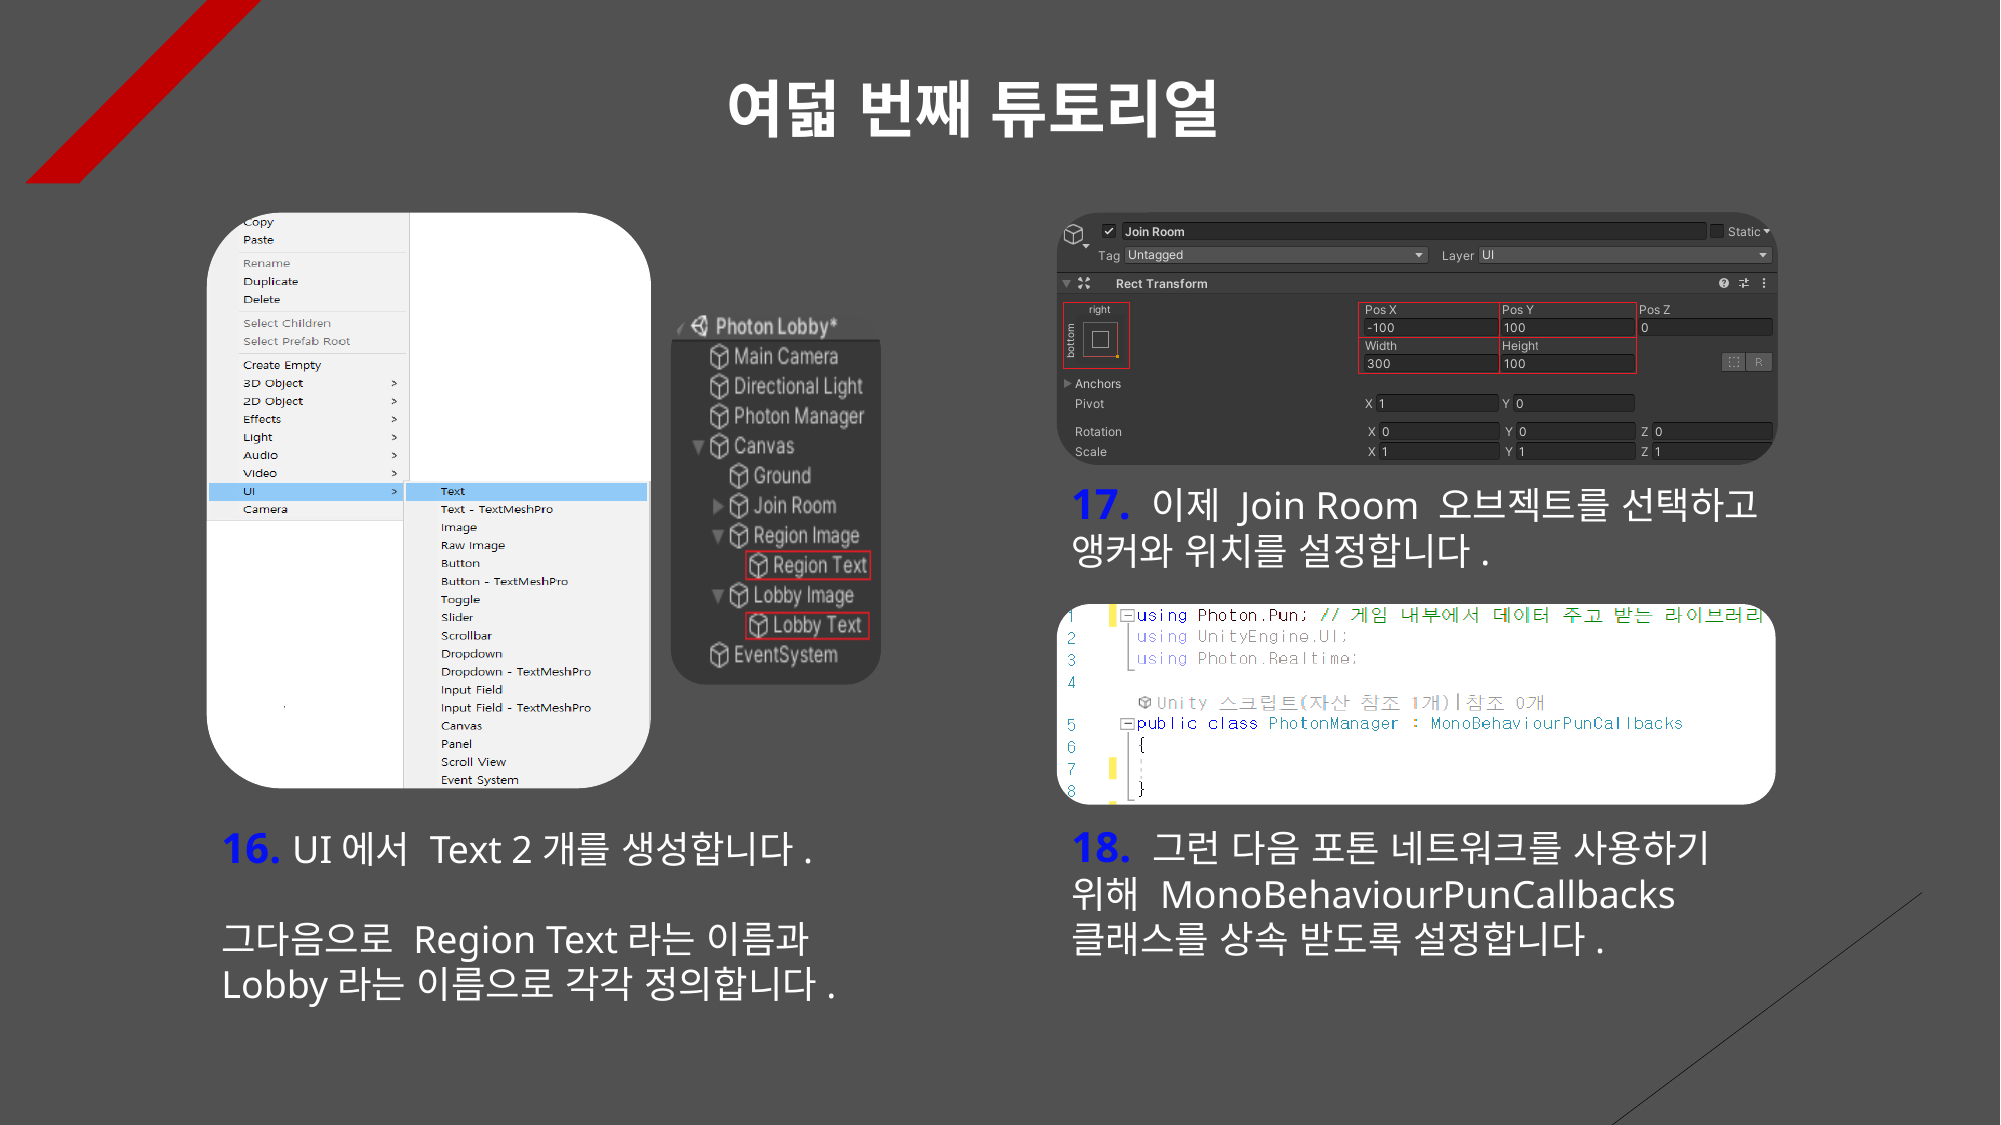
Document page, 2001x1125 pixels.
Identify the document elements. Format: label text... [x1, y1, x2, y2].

text_box 18. 그런 다음 포톤 네트워크를 사용하기 위해 MonoBehaviourPunCallbacks 클래스를 상속 받도록 설정합니다. [1056, 812, 1761, 969]
text_box 16. UI에서 Text 2개를 생성합니다. 그다음으로 Region Text라는 이름과 Lobby라는 이름으로 각각 정의합니다. [206, 813, 881, 1014]
picture [206, 212, 651, 789]
text_box 17. 이제 Join Room 오브젝트를 선택하고 앵커와 위치를 설정합니다. [1056, 470, 1776, 581]
picture [670, 314, 881, 685]
text_box 여덟 번째 튜토리얼 [711, 61, 1289, 153]
picture [1056, 212, 1778, 466]
picture [1056, 604, 1776, 805]
